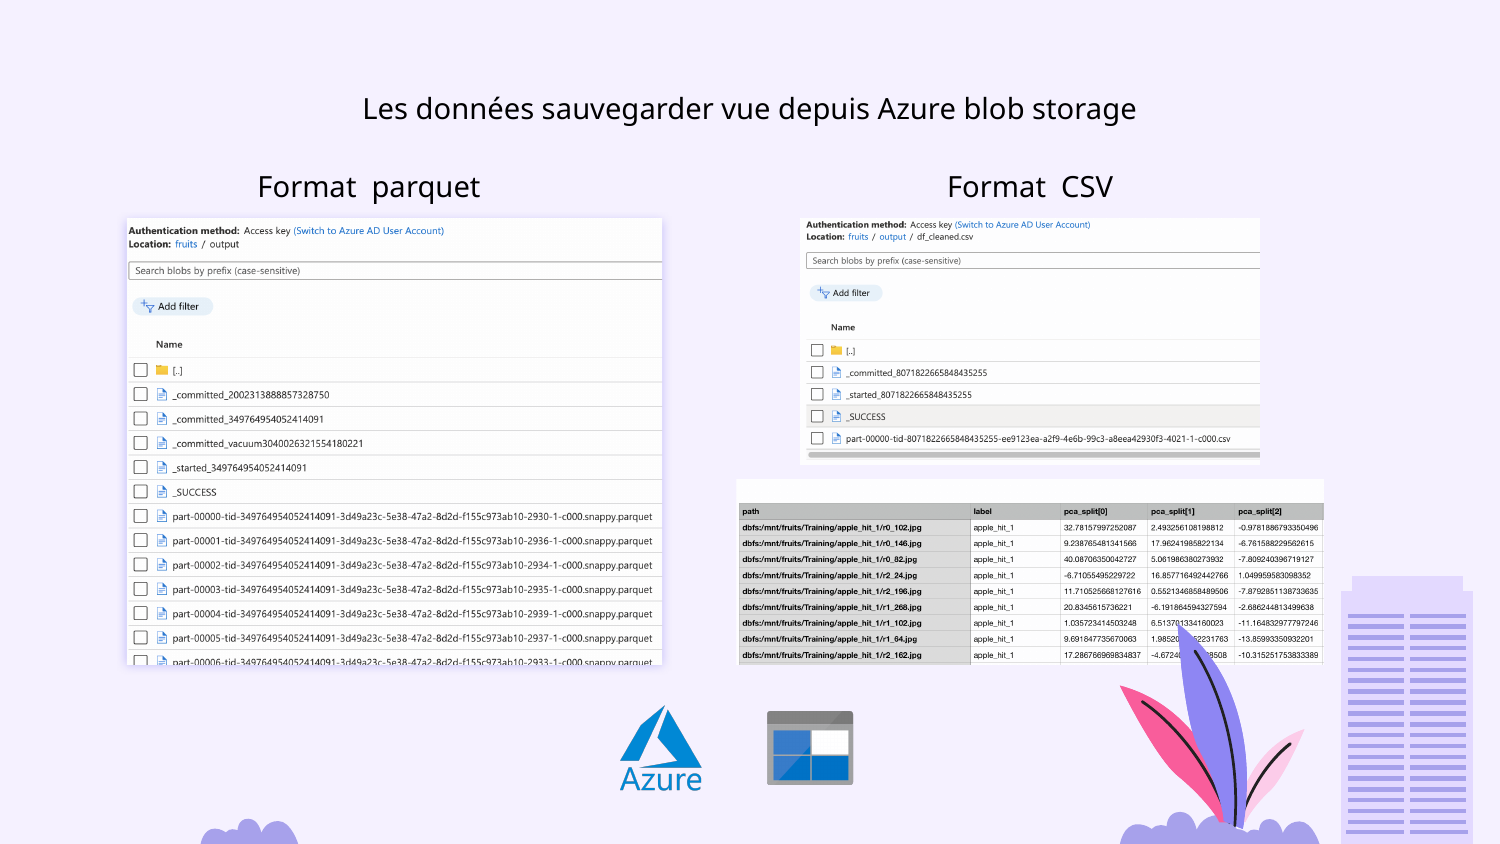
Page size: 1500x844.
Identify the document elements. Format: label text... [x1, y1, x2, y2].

text_box Les données sauvegarder vue depuis Azure blob storage [332, 75, 1168, 141]
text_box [1119, 622, 1305, 830]
picture [740, 711, 880, 785]
picture [620, 705, 707, 791]
picture [126, 218, 663, 666]
text_box Format parquet [126, 153, 619, 218]
picture [800, 218, 1261, 466]
text_box Format CSV [784, 153, 1277, 219]
picture [736, 479, 1325, 666]
